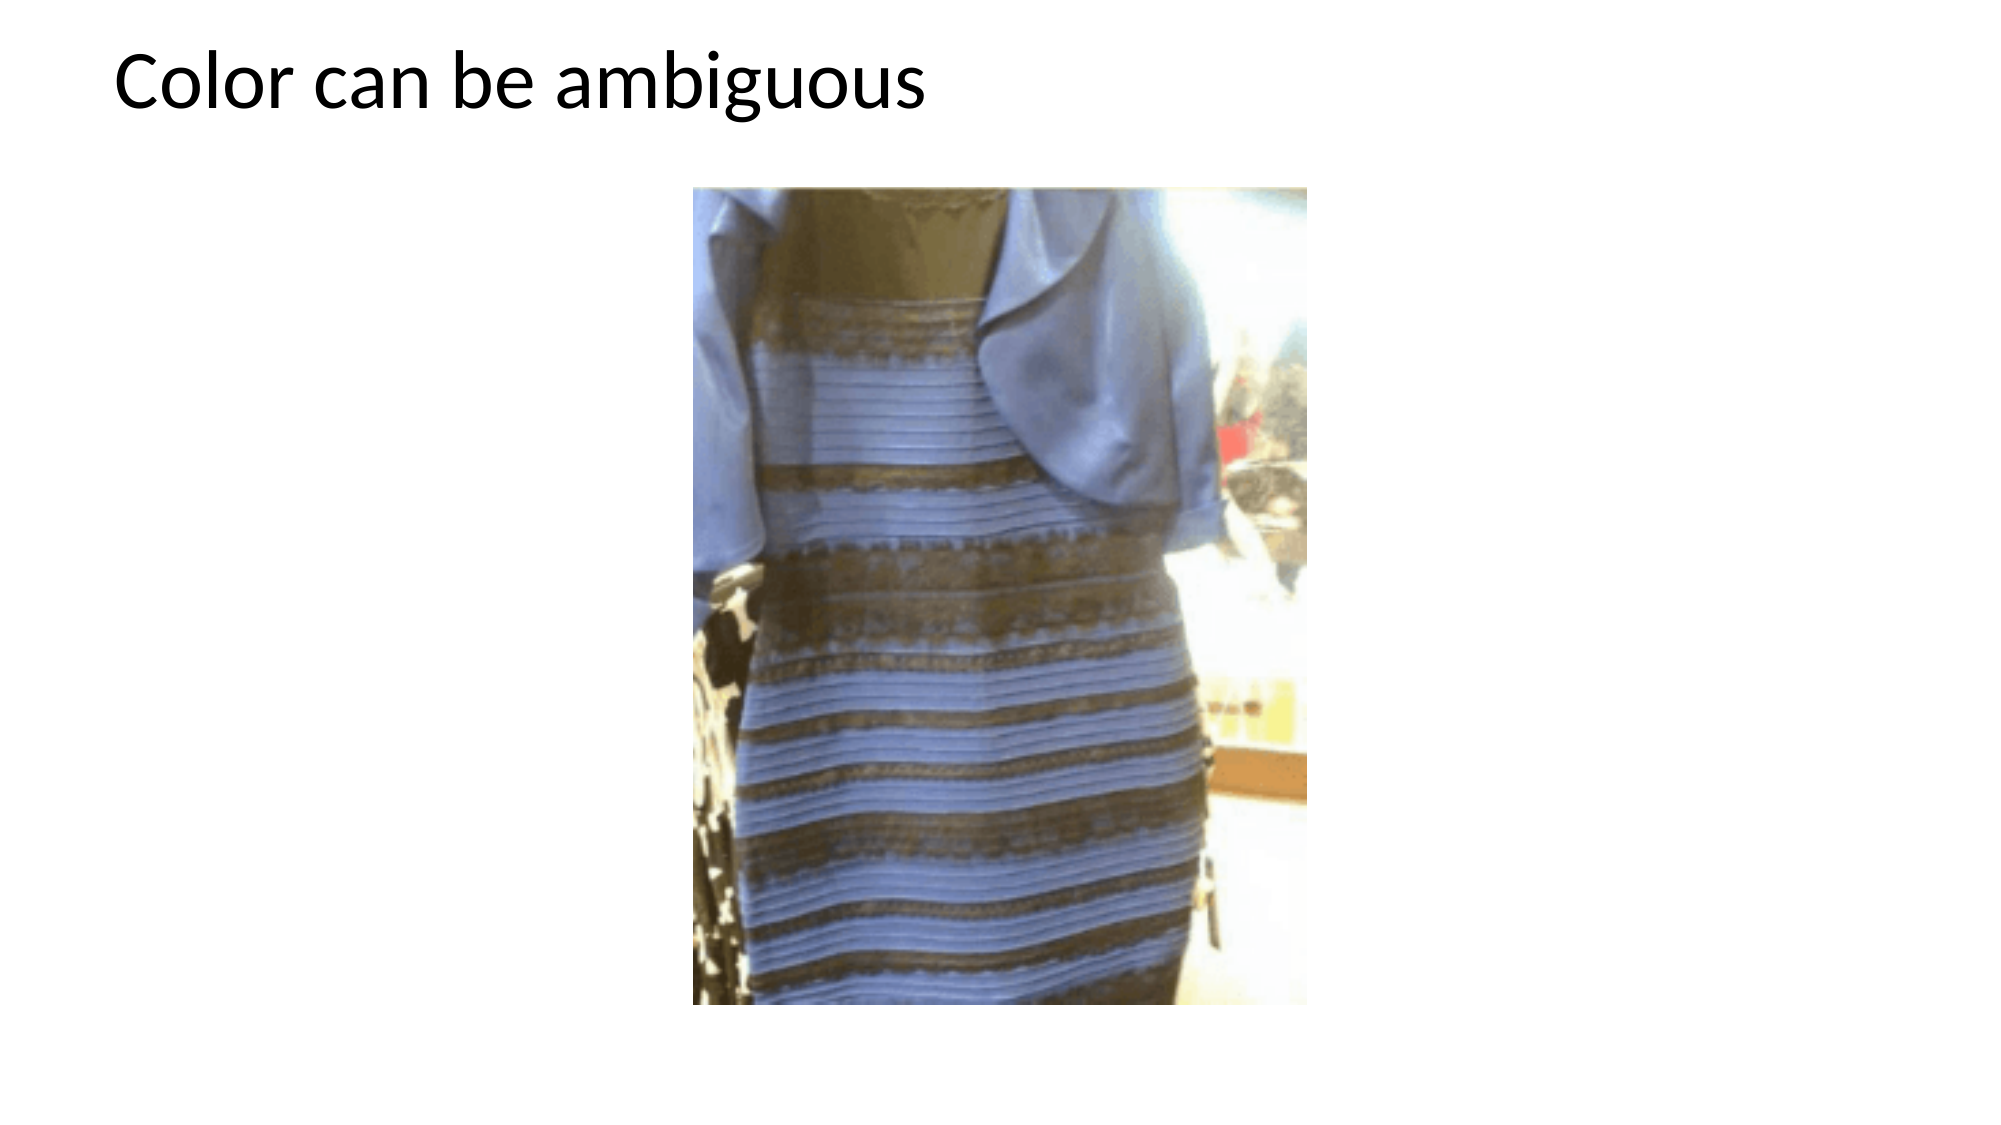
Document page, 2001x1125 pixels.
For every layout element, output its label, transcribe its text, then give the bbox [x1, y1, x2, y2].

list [693, 187, 1307, 1005]
title Color can be ambiguous [99, 0, 1900, 150]
